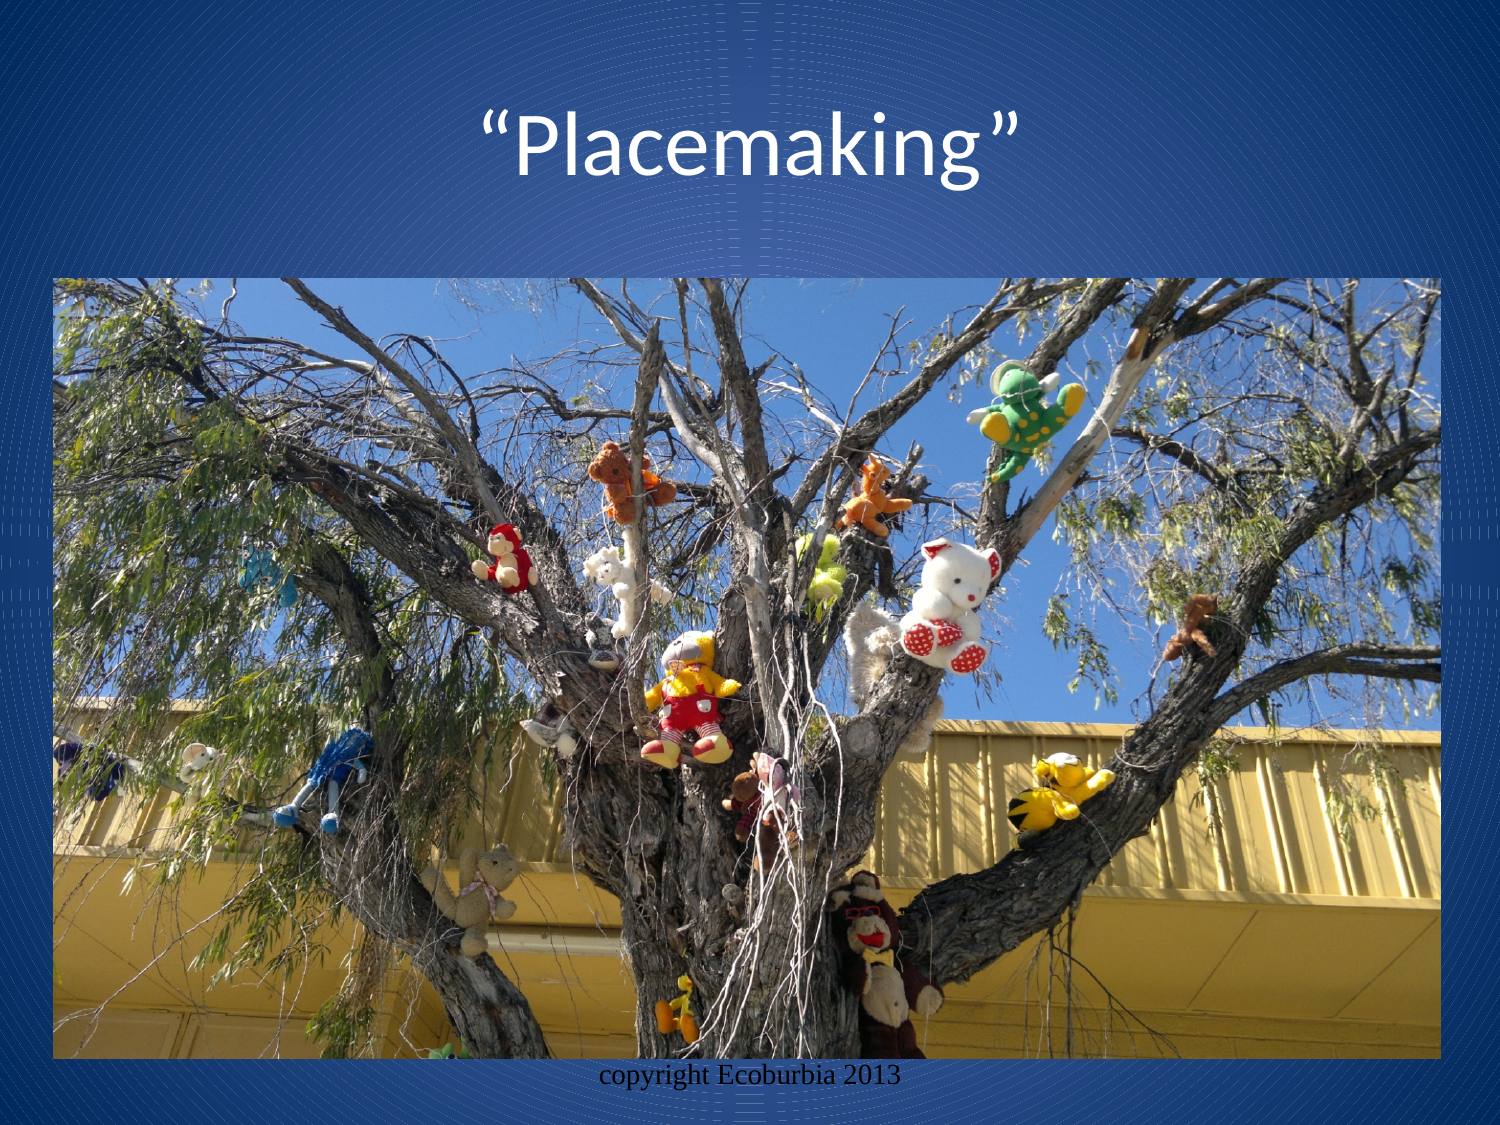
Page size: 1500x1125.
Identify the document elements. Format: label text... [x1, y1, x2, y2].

title “Placemaking” [75, 45, 1425, 233]
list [52, 278, 1441, 1059]
footer copyright Ecoburbia 2013 [512, 1066, 988, 1103]
